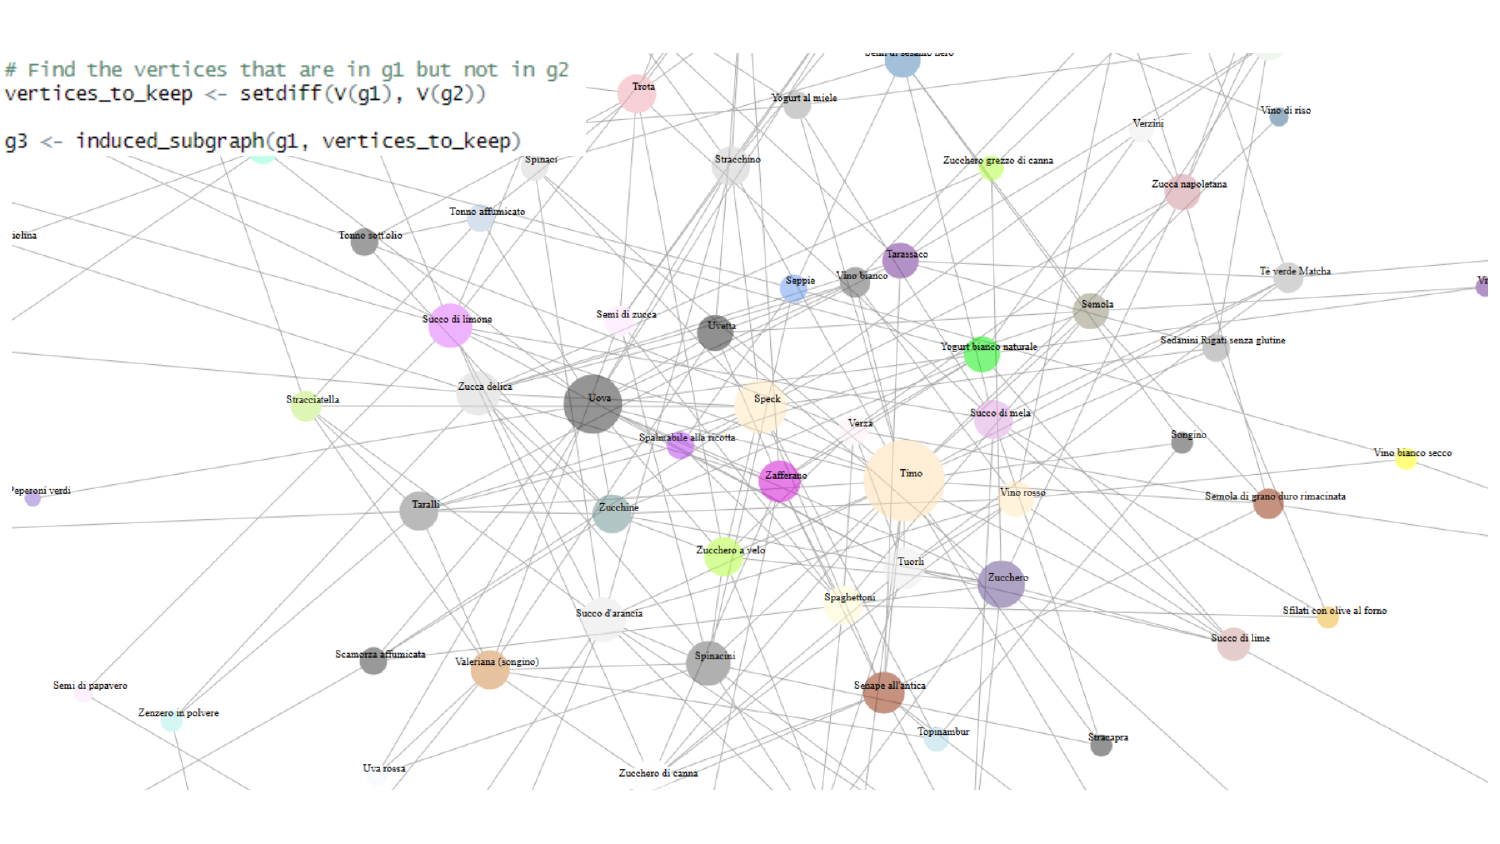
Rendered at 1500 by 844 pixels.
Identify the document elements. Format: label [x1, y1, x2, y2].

picture [0, 53, 1488, 791]
